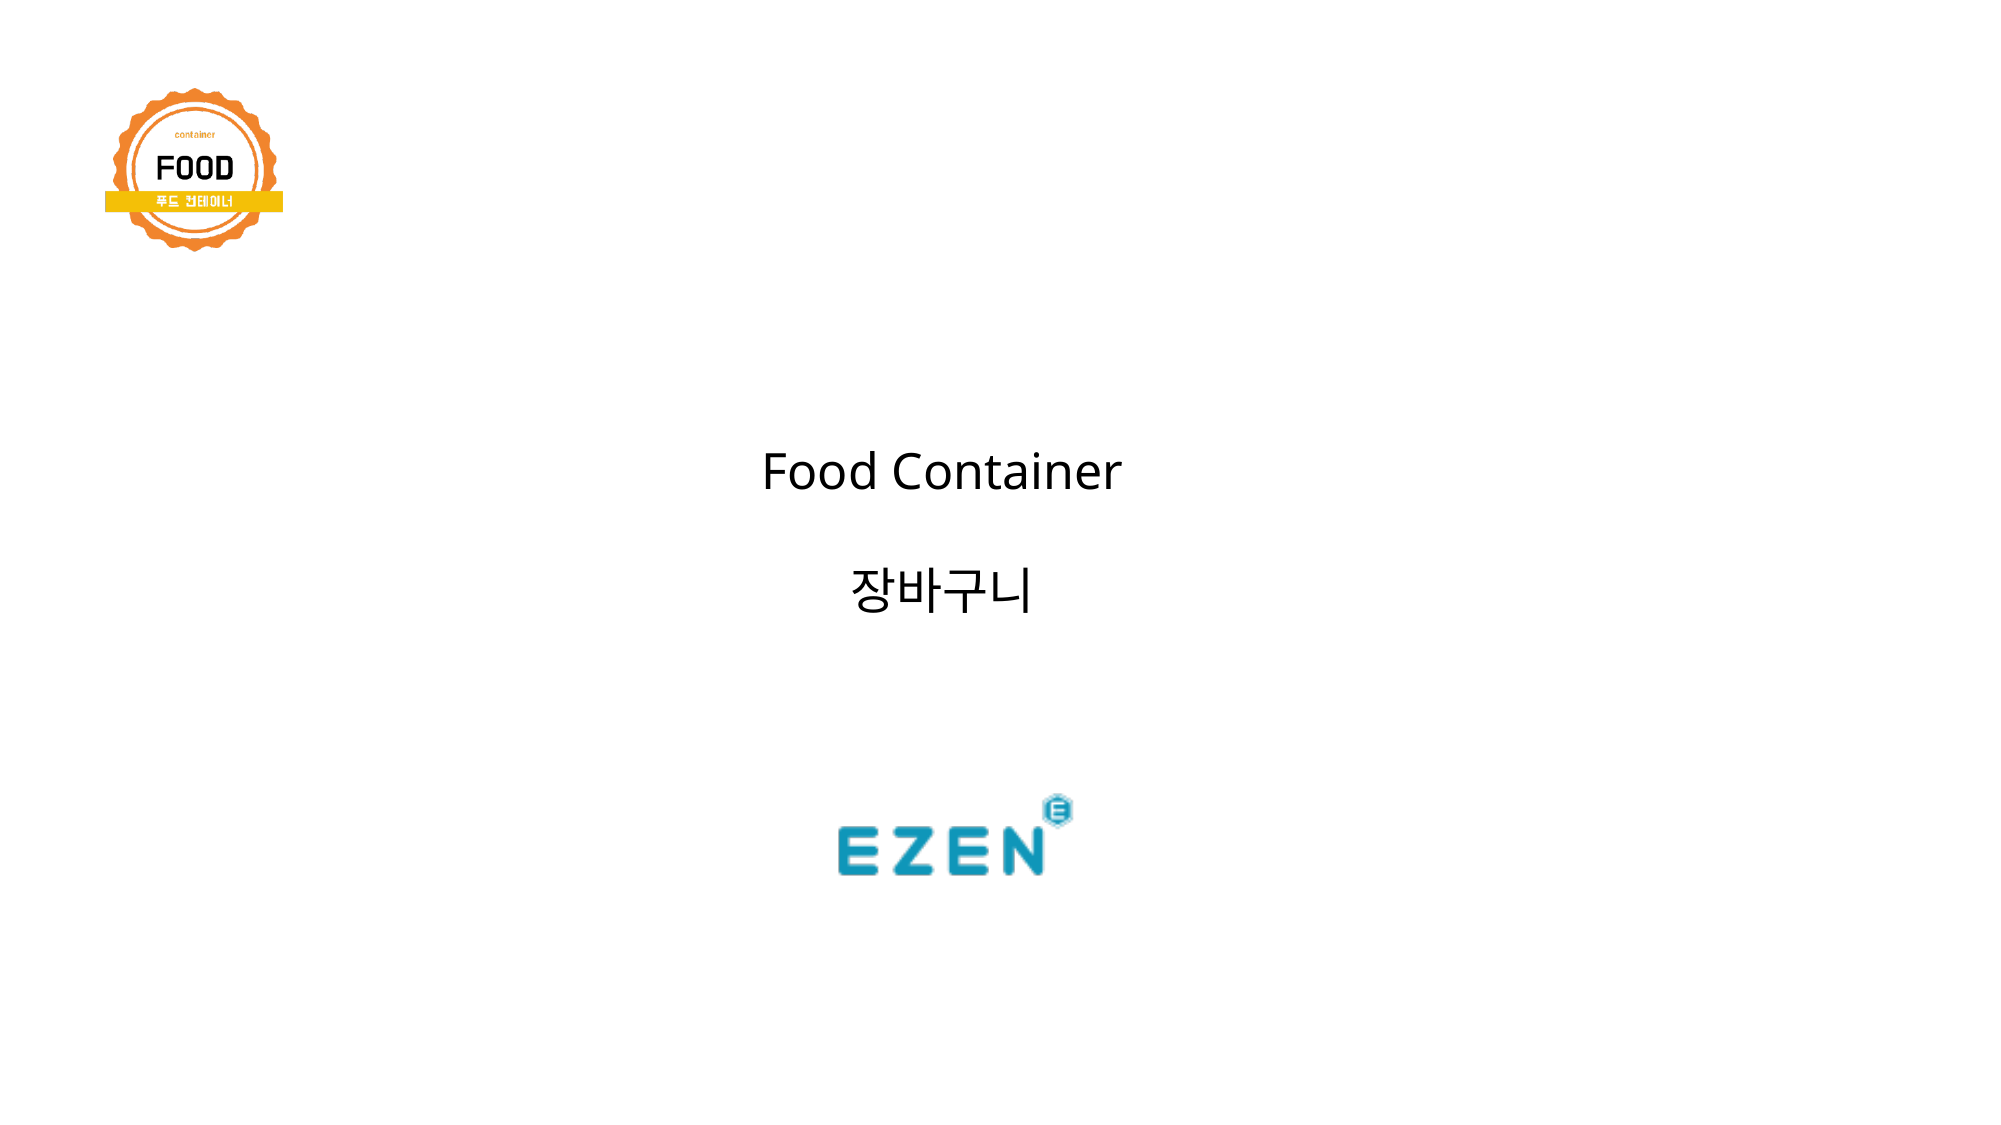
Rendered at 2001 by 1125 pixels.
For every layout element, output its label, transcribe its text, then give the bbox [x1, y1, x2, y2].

picture [832, 792, 1082, 880]
picture [79, 55, 309, 285]
text_box Food Container 장바구니 [694, 334, 1191, 725]
